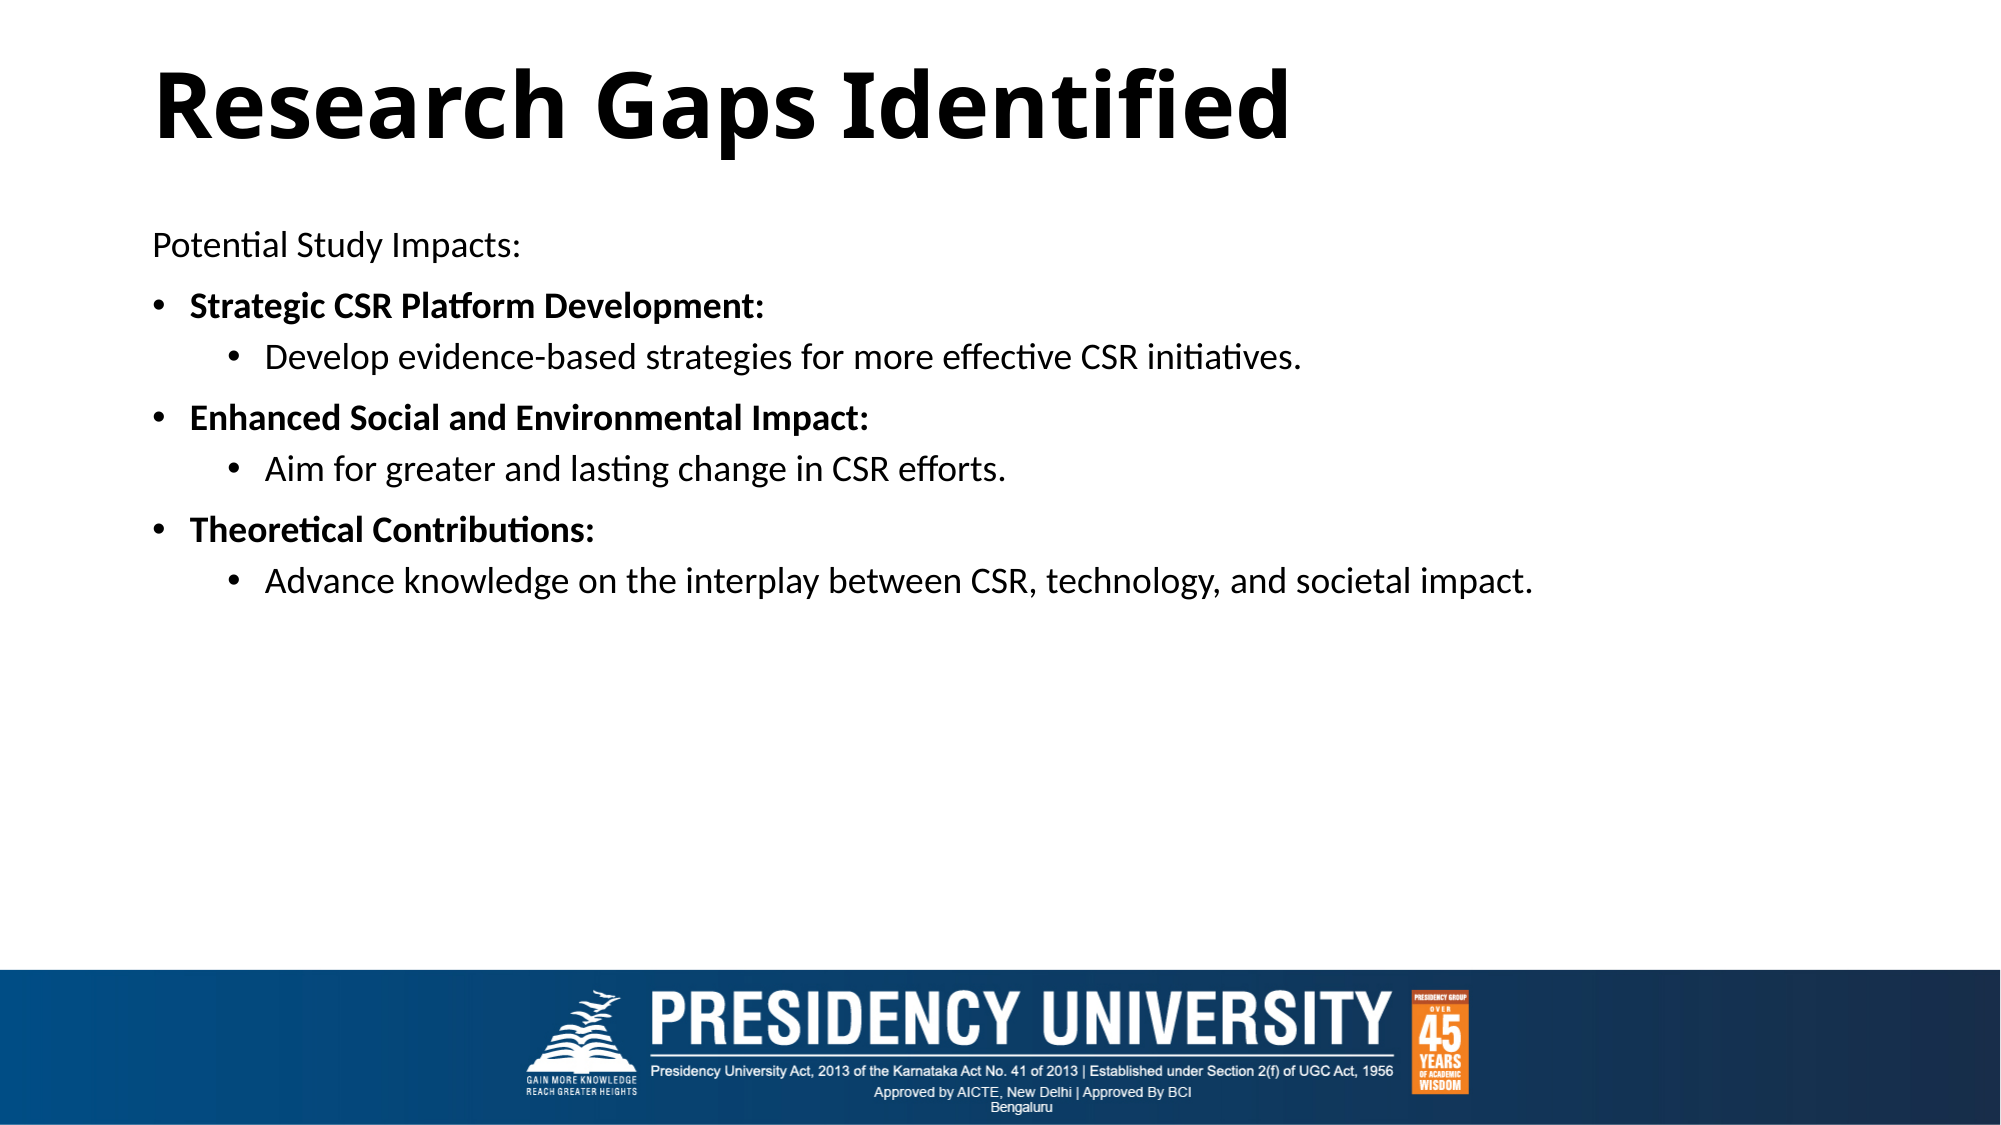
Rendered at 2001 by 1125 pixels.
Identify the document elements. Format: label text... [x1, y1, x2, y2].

list Potential Study Impacts: Strategic CSR Platform Development: Develop evidence-based strategies for more effective CSR initiatives. Enhanced Social and Environmental Impact: Aim for greater and lasting change in CSR efforts. Theoretical Contributions: Advance knowledge on the interplay between CSR, technology, and societal impact. [137, 217, 1863, 932]
title Research Gaps Identified [137, 0, 1863, 217]
picture [0, 0, 2001, 1125]
